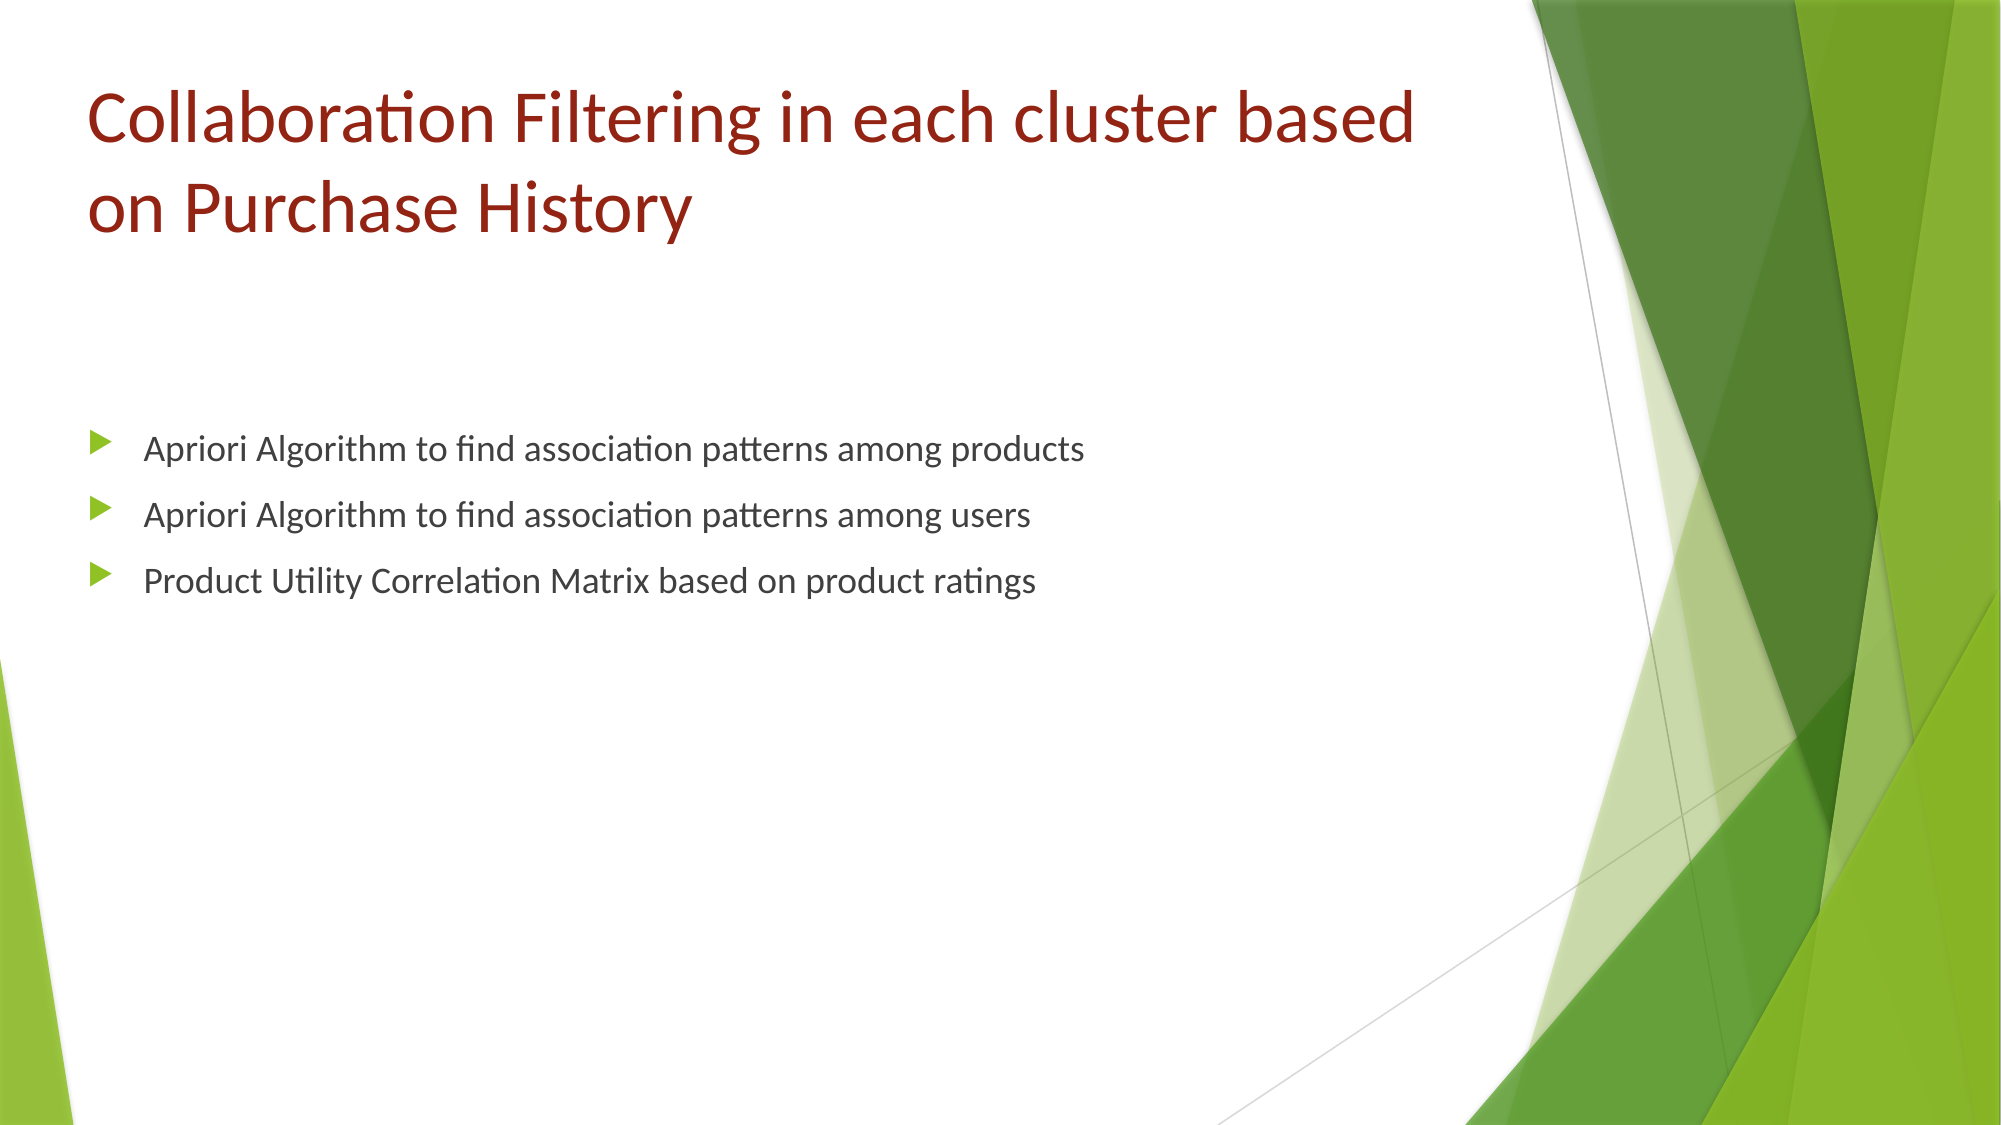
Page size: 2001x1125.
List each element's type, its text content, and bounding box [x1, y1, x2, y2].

title Collaboration Filtering in each cluster based on Purchase History [72, 60, 1483, 277]
list Apriori Algorithm to find association patterns among products Apriori Algorithm to find association patterns among users Product Utility Correlation Matrix based on product ratings [72, 416, 1483, 669]
